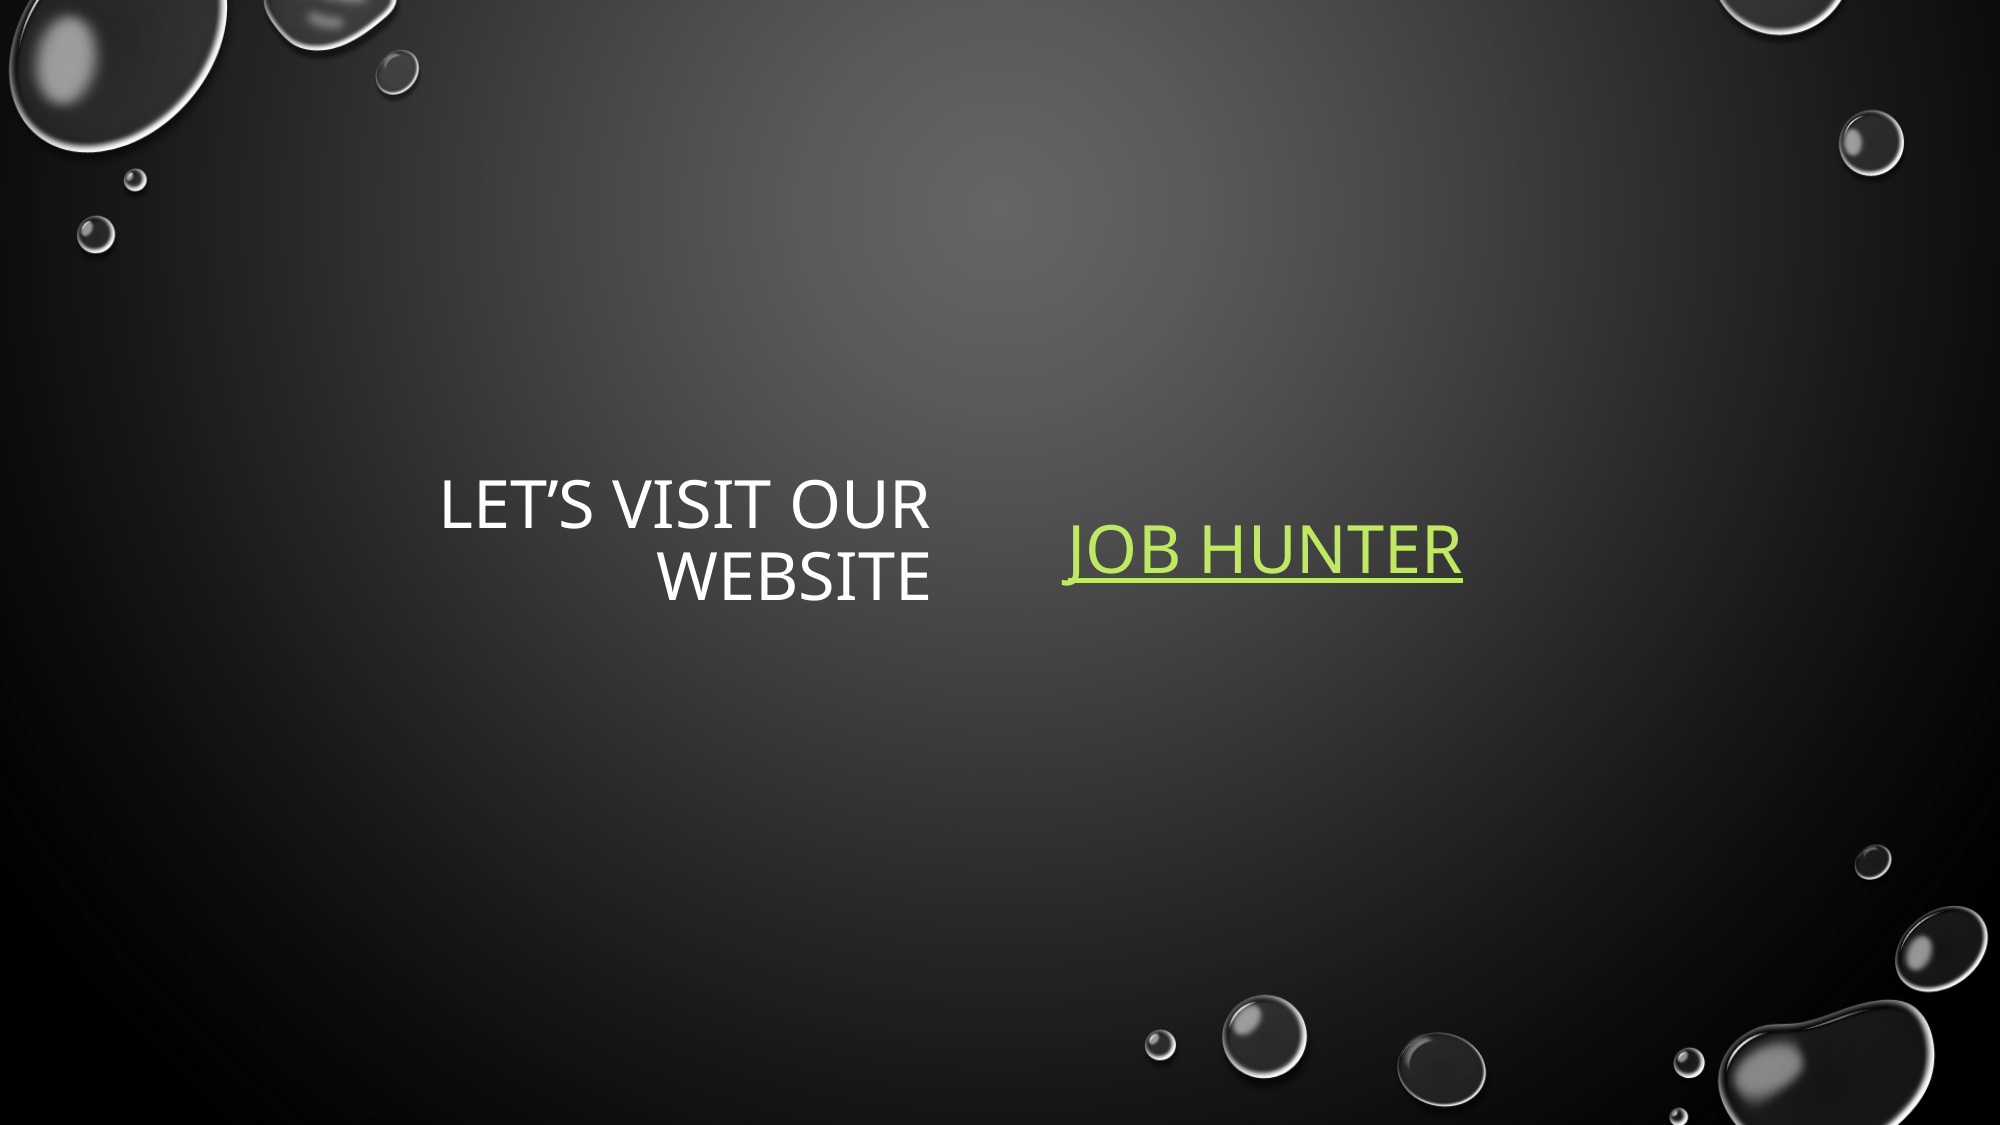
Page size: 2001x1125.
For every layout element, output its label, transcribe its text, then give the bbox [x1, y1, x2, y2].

picture [0, 0, 2000, 1125]
list Job Hunter [1052, 220, 1851, 866]
title Let’s Visit our website [149, 220, 948, 866]
